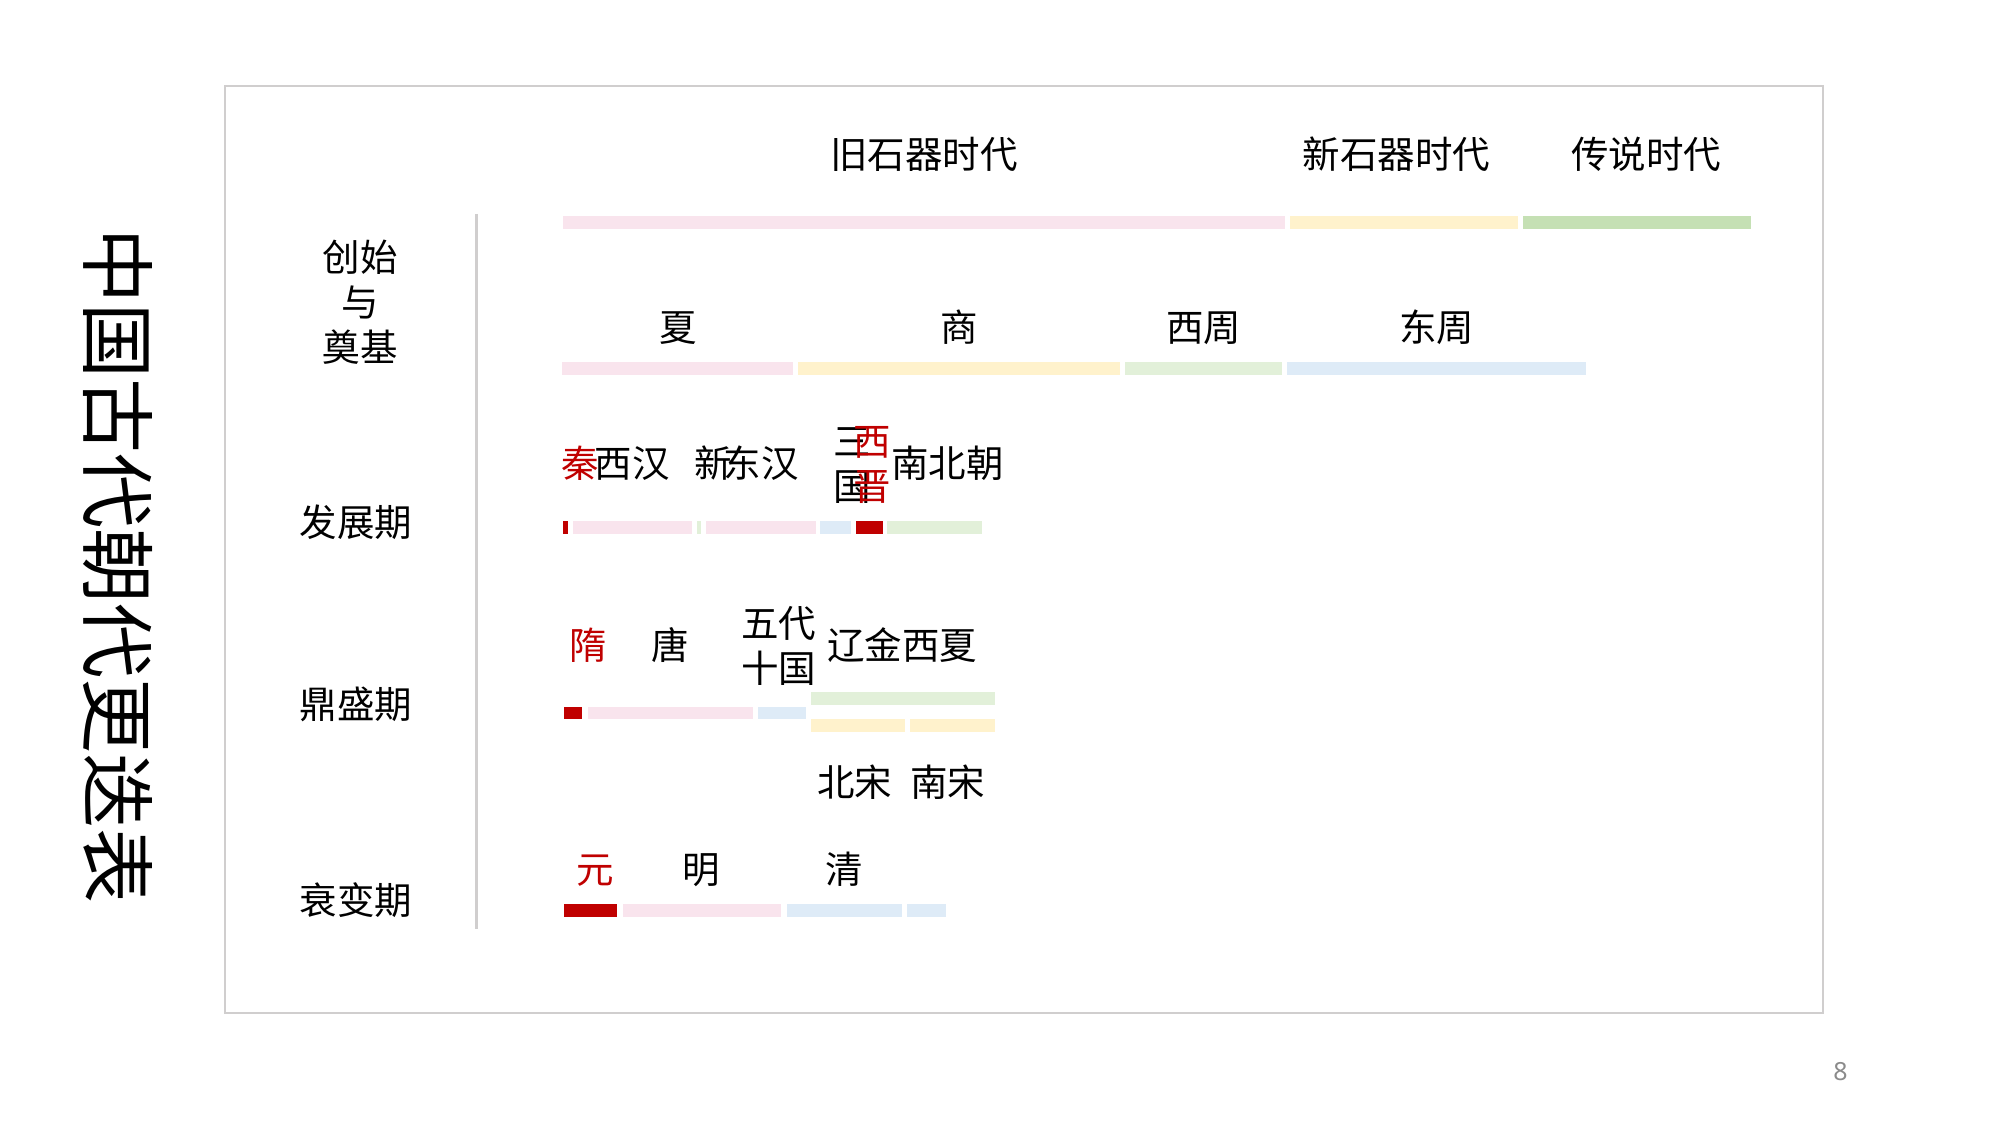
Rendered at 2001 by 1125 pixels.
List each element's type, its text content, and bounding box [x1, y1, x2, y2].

slide_number 8 [1412, 1042, 1863, 1103]
text_box [224, 85, 1824, 1014]
text_box 中国古代朝代更迭表 [59, 213, 181, 933]
